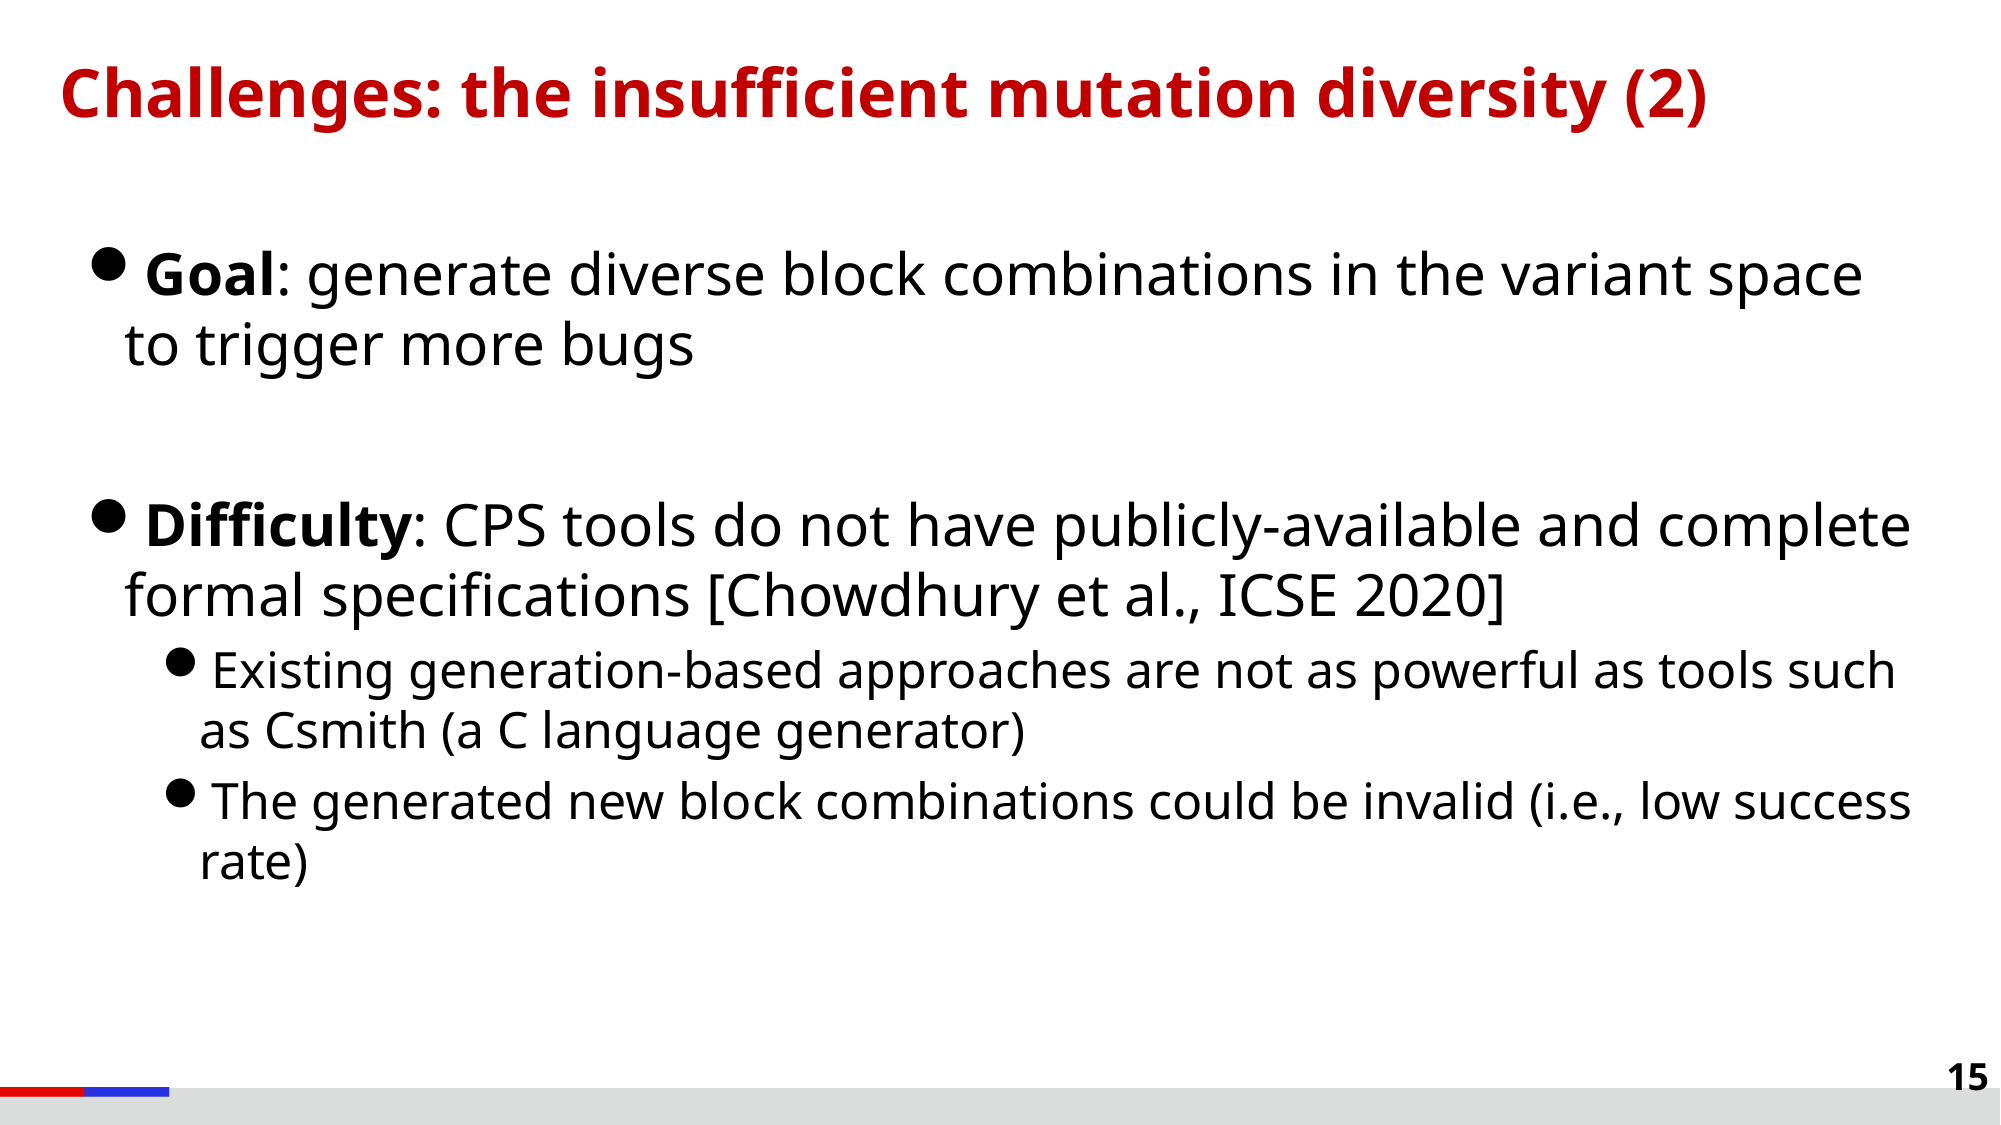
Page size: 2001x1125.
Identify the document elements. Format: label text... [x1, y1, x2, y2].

text_box 15 [1654, 1045, 2000, 1106]
title Challenges: the insufficient mutation diversity (2) [44, 2, 1745, 191]
picture [0, 1087, 2000, 1125]
text_box Goal: generate diverse block combinations in the variant space to trigger more bugs Difficulty: CPS tools do not have publicly-available and complete formal specifications [Chowdhury et al., ICSE 2020] Existing generation-based approaches are not as powerful as tools such as Csmith (a C language generator) The generated new block combinations could be invalid (i.e., low success rate) [66, 216, 1945, 1071]
